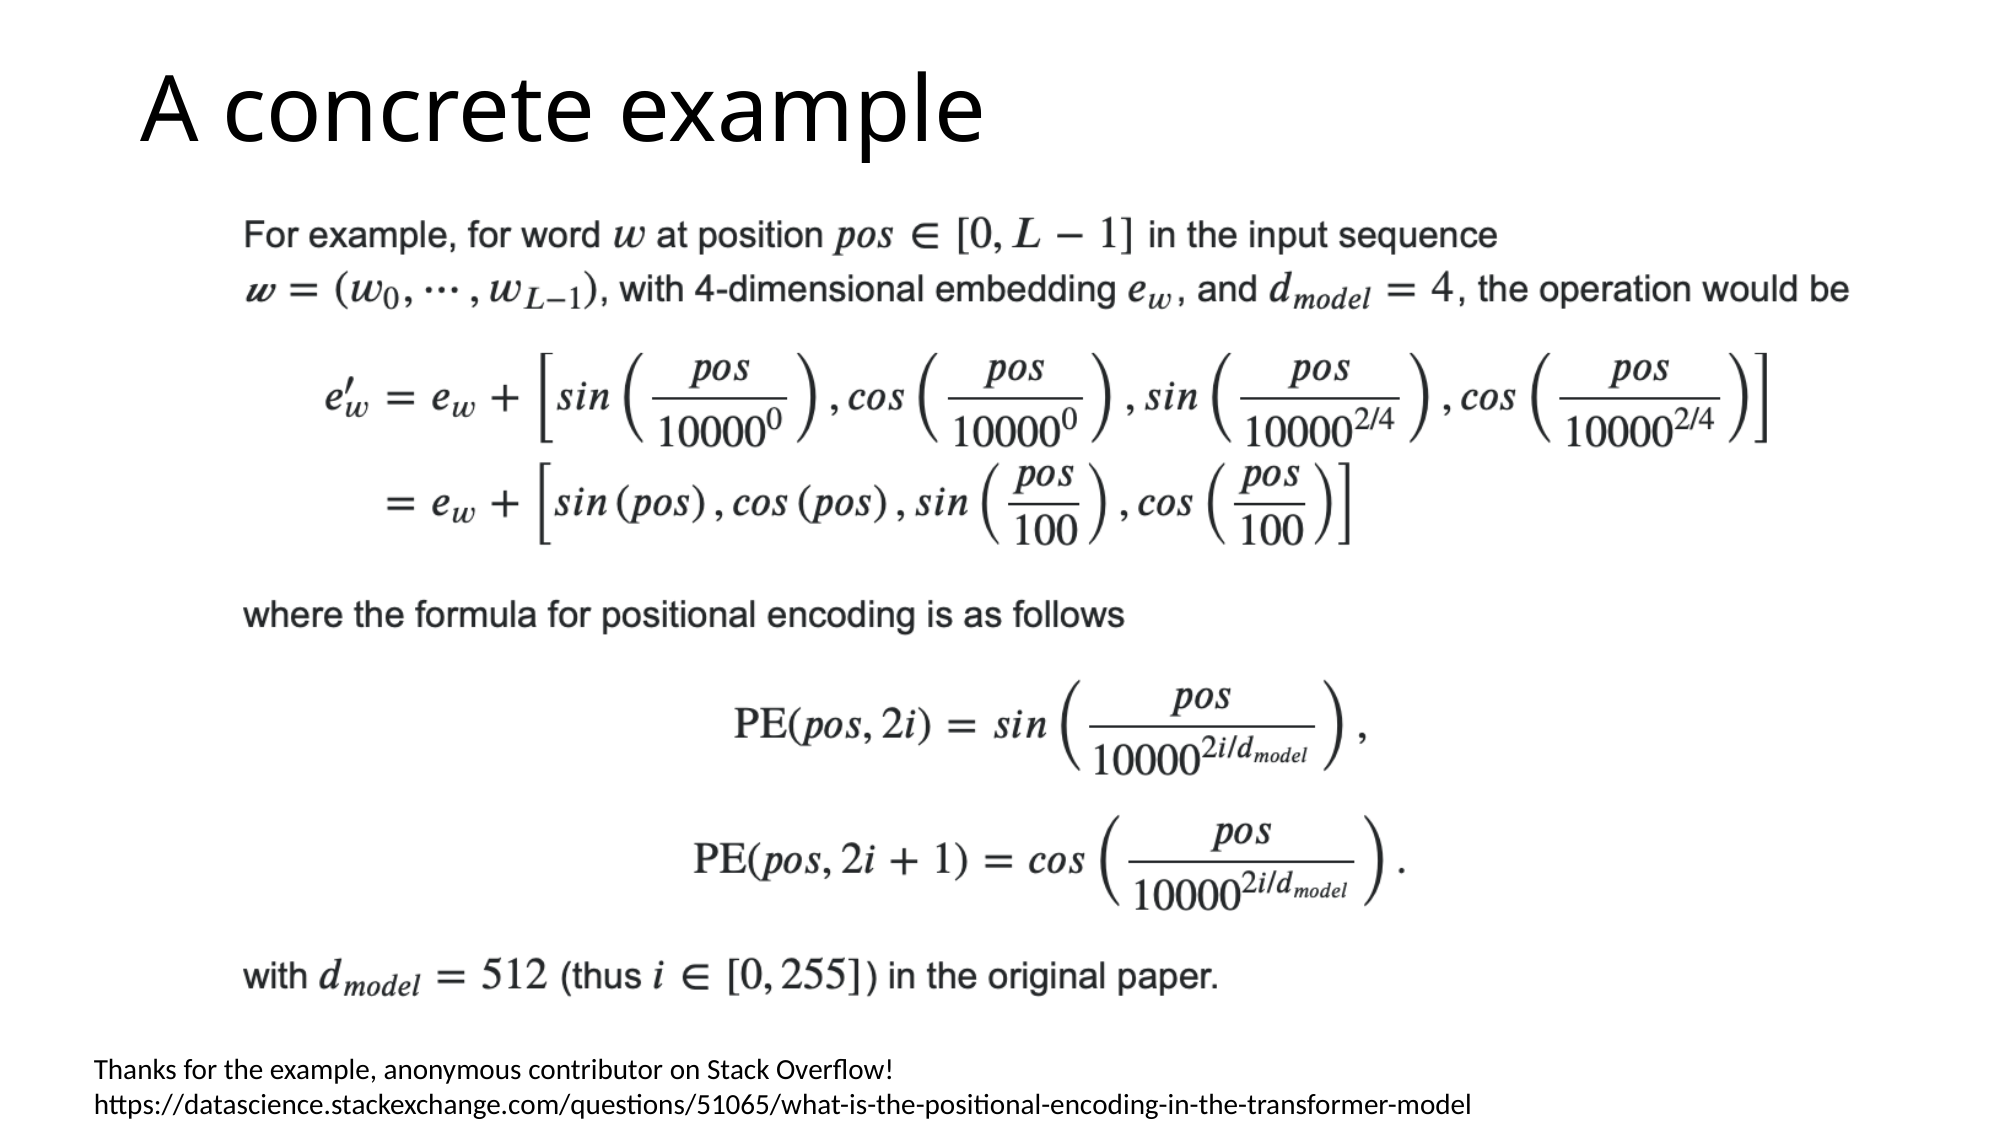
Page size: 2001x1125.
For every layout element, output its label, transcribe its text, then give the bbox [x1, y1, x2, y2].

title A concrete example [125, 3, 1850, 221]
text_box Thanks for the example, anonymous contributor on Stack Overflow! https://datascience.stackexchange.com/questions/51065/what-is-the-positional-encoding-in-the-transformer-model [79, 1043, 1489, 1125]
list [219, 208, 1875, 1021]
